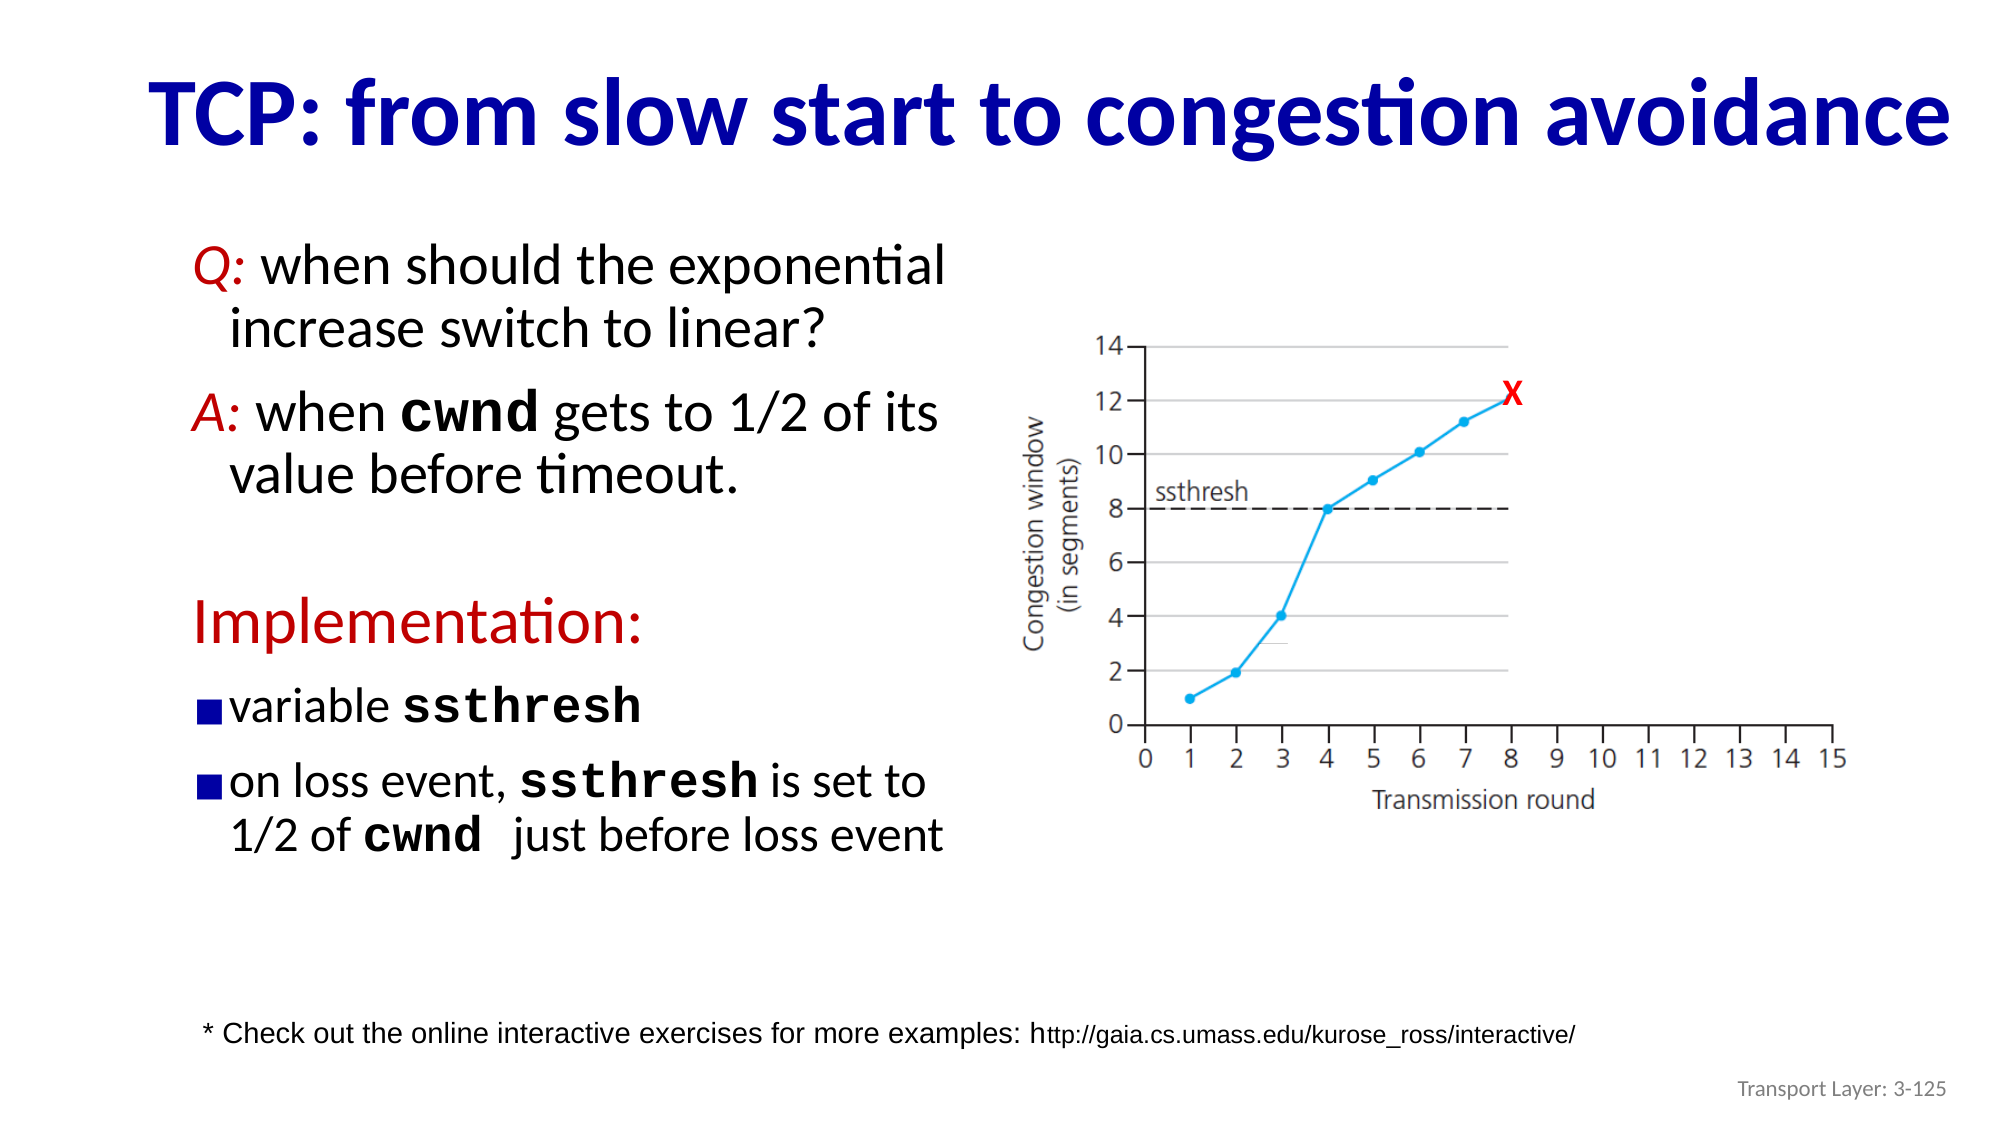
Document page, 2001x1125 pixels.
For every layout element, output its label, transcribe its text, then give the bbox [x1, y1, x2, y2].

text_box Implementation: variable ssthresh on loss event, ssthresh is set to 1/2 of cwnd just before loss event [156, 578, 965, 892]
title TCP: from slow start to congestion avoidance [133, 40, 2000, 188]
text_box * Check out the online interactive exercises for more examples: http://gaia.cs.umass.edu/kurose_ross/interactive/ [187, 1006, 1788, 1057]
text_box Q: when should the exponential increase switch to linear? A: when cwnd gets to 1/2 of its value before timeout. [156, 226, 986, 540]
slide_number Transport Layer: 3- [1512, 1056, 1963, 1117]
picture [987, 309, 1897, 829]
